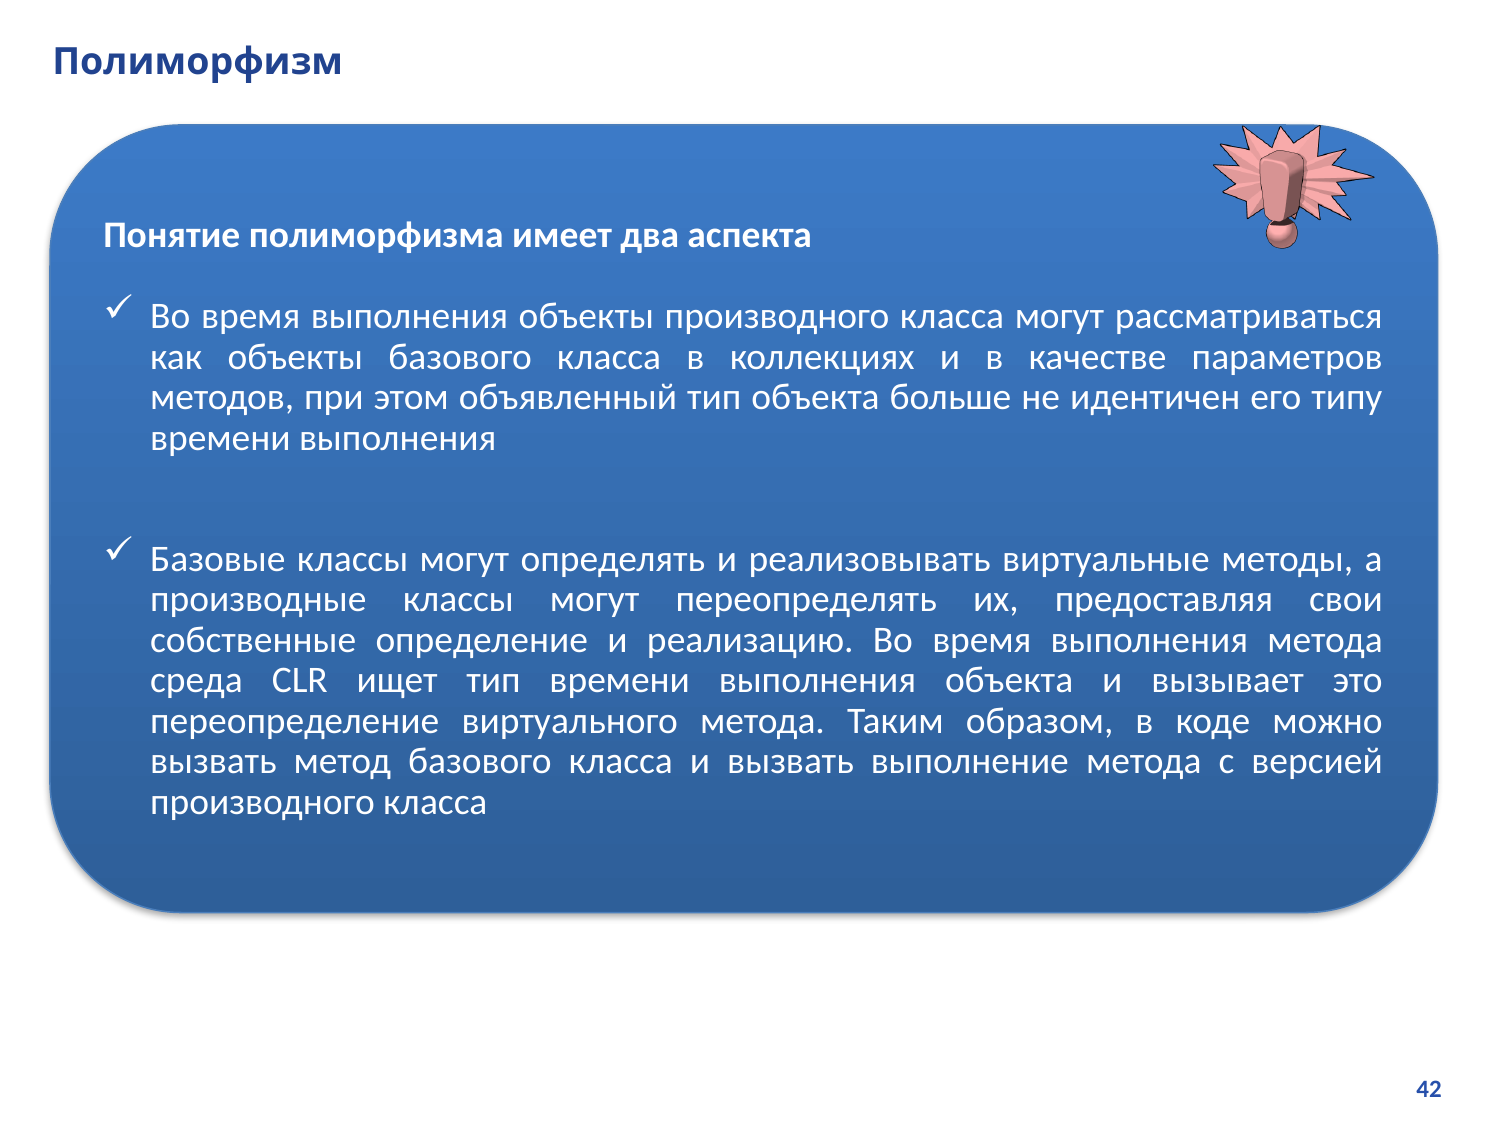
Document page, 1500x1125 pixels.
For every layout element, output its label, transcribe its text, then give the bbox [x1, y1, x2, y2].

text_box Понятие полиморфизма имеет два аспекта Во время выполнения объекты производного класса могут рассматриваться как объекты базового класса в коллекциях и в качестве параметров методов, при этом объявленный тип объекта больше не идентичен его типу времени выполнения Базовые классы могут определять и реализовывать виртуальные методы, а производные классы могут переопределять их, предоставляя свои собственные определение и реализацию. Во время выполнения метода среда CLR ищет тип времени выполнения объекта и вызывает это переопределение виртуального метода. Таким образом, в коде можно вызвать метод базового класса и вызвать выполнение метода с версией производного класса [49, 124, 1439, 914]
picture [1212, 124, 1376, 250]
title Полиморфизм [36, 29, 1469, 90]
